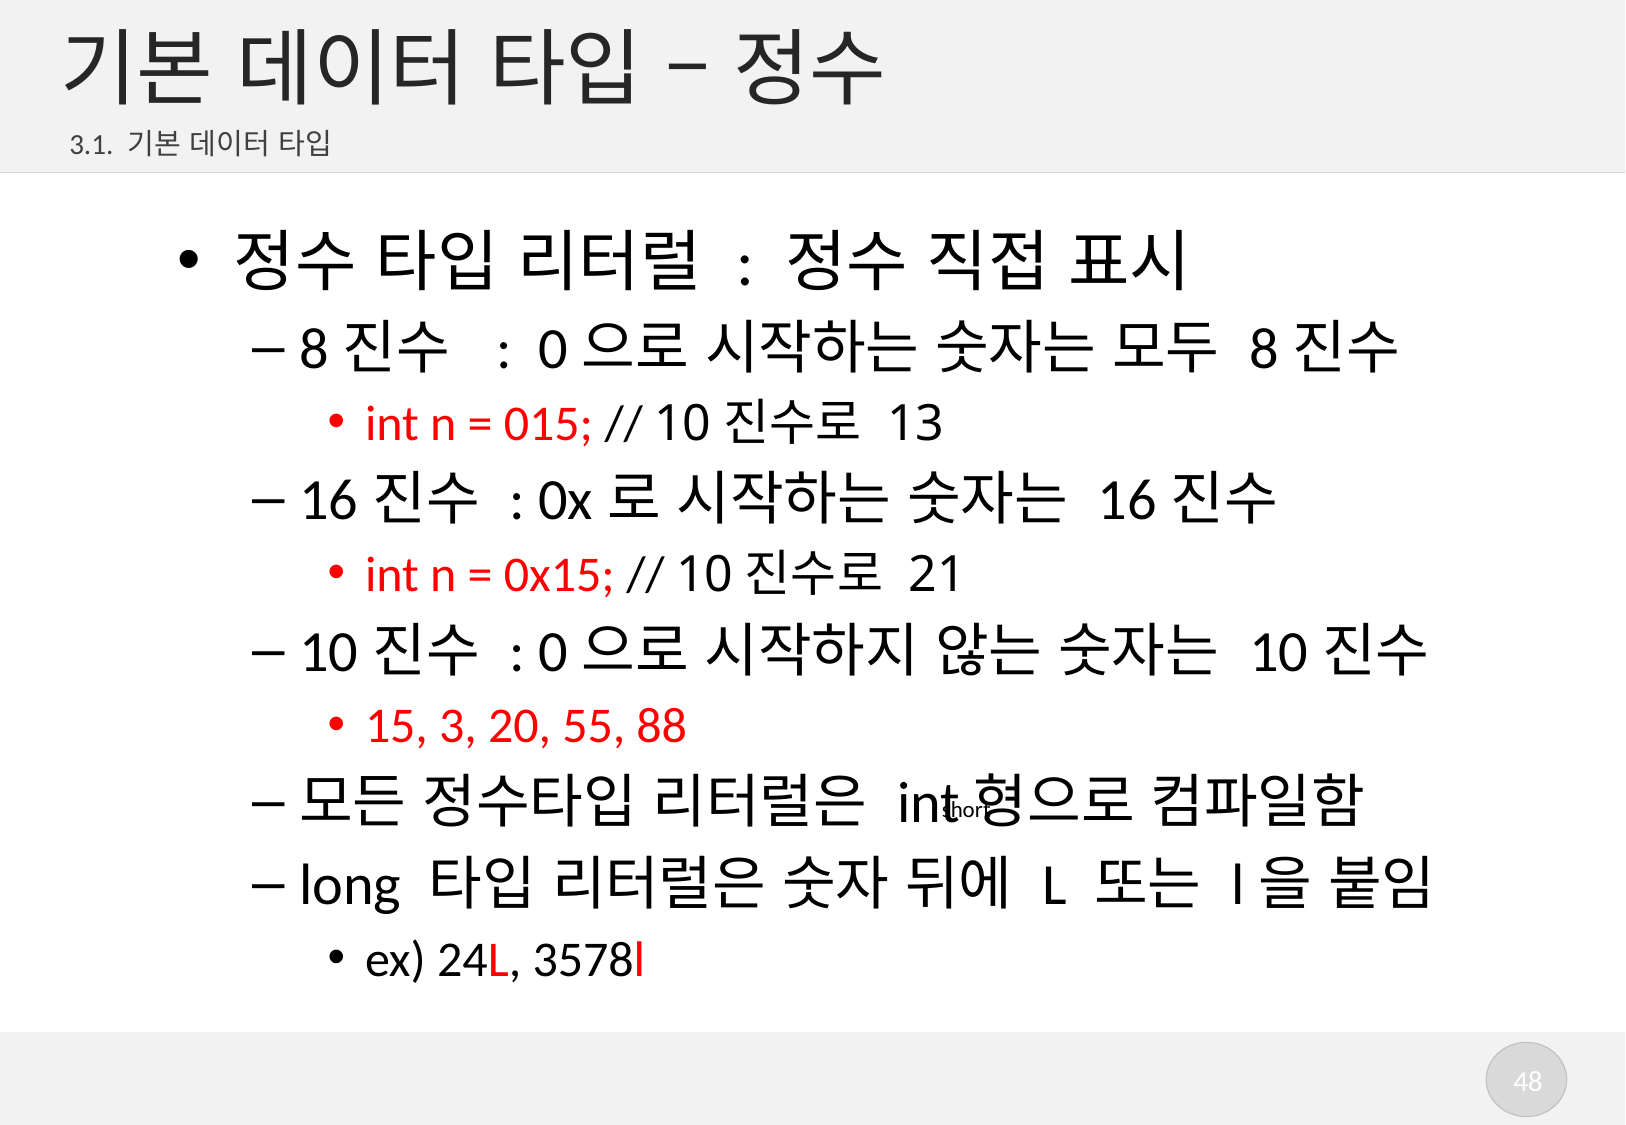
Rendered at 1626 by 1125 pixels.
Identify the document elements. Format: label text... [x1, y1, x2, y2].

title 기본 데이터 타입 – 정수 [60, 19, 1568, 111]
list 3.1. 기본 데이터 타입 [57, 117, 1568, 169]
text_box short [936, 790, 997, 826]
